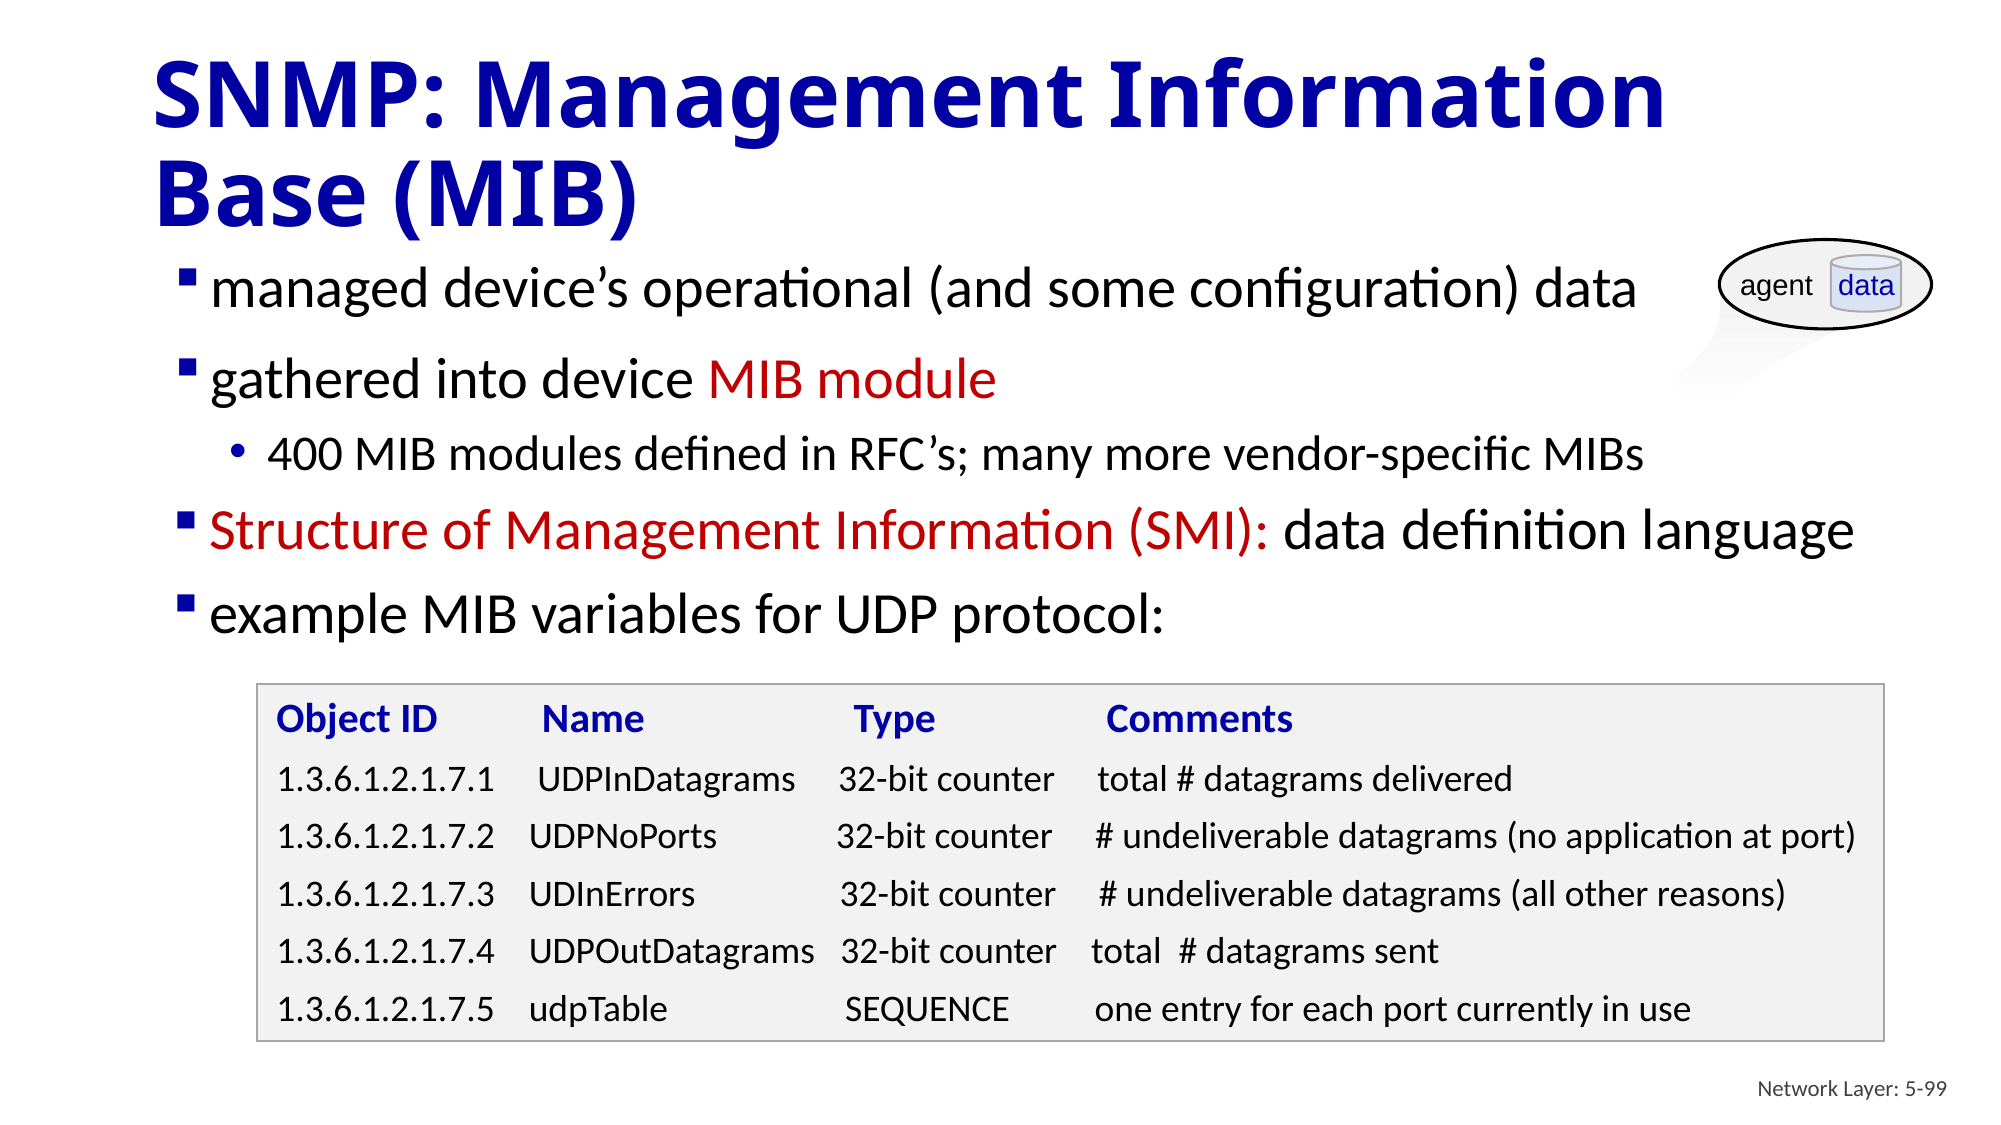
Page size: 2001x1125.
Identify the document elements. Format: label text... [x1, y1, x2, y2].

text_box Structure of Management Information (SMI): data definition language example MIB variables for UDP protocol: [136, 491, 1903, 657]
title SNMP: Management Information Base (MIB) [137, 74, 1863, 221]
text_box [256, 683, 1903, 1041]
slide_number Network Layer: 5-99 [1512, 1056, 1963, 1117]
list managed device’s operational (and some configuration) data gathered into device MIB module 400 MIB modules defined in RFC’s; many more vendor-specific MIBs [138, 241, 1905, 512]
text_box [1671, 239, 1937, 421]
